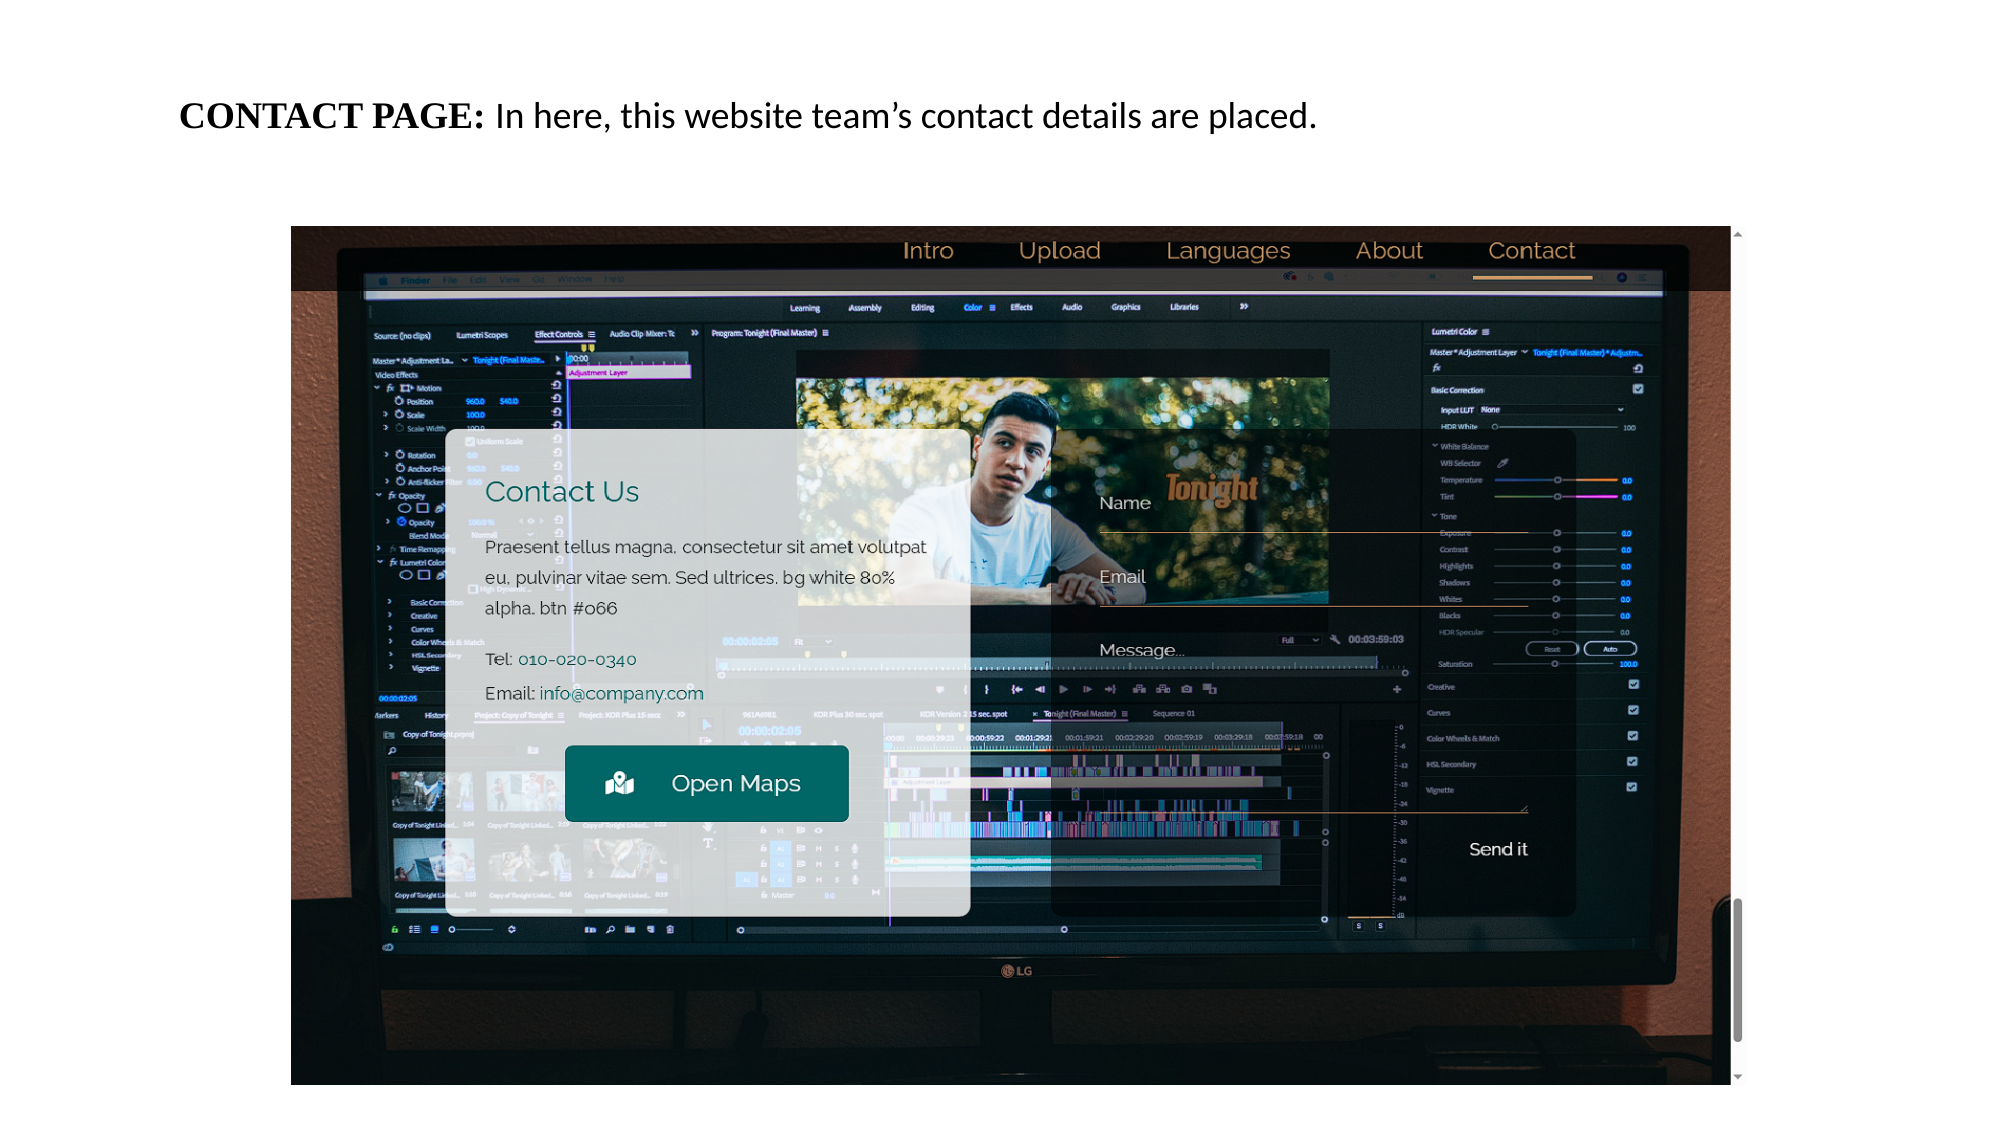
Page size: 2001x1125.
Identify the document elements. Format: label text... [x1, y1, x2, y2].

picture [291, 226, 1746, 1085]
text_box CONTACT PAGE: In here, this website team’s contact details are placed. [164, 61, 1555, 144]
